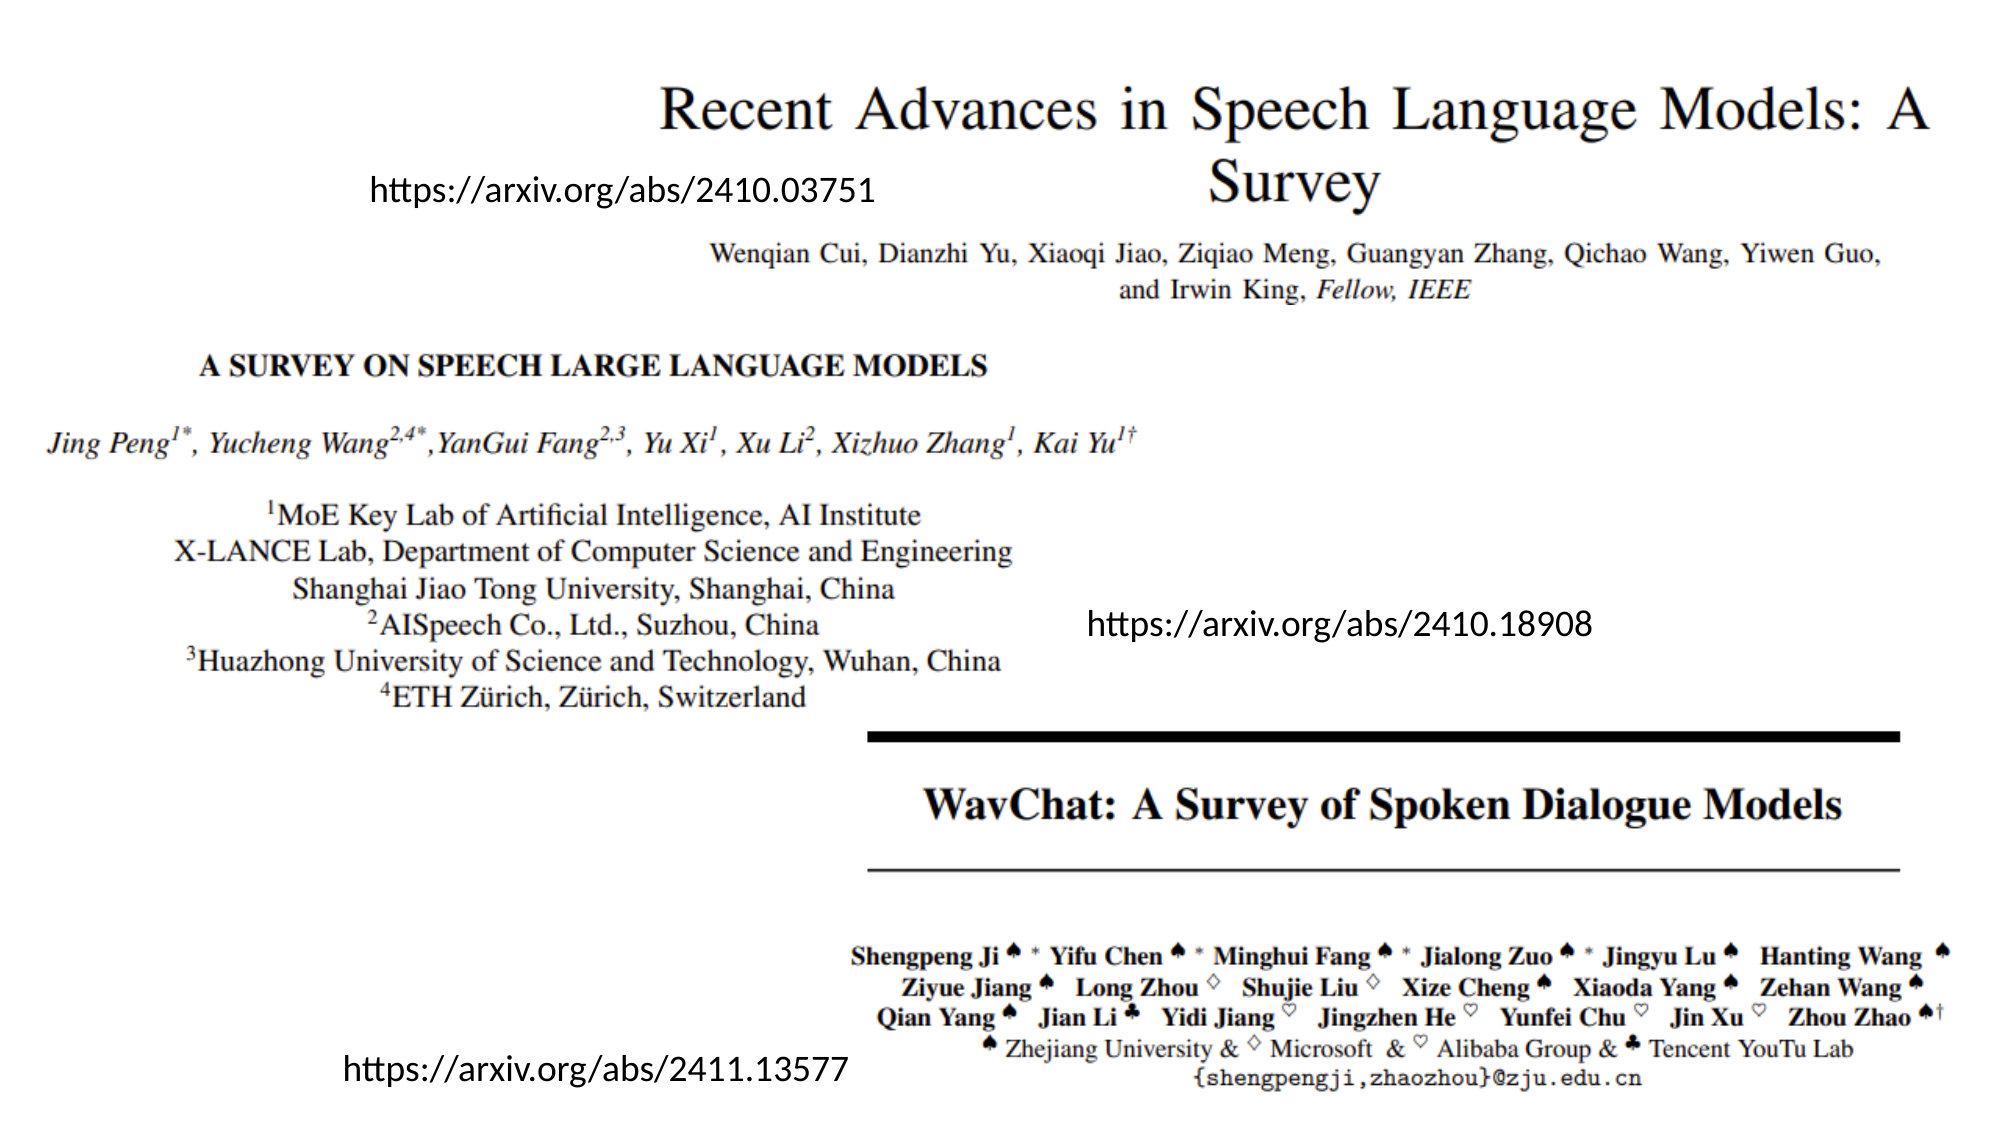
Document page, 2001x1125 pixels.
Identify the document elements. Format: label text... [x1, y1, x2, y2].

text_box https://arxiv.org/abs/2411.13577 [327, 1036, 827, 1097]
text_box https://arxiv.org/abs/2410.18908 [1147, 592, 2000, 652]
picture [827, 719, 1963, 1098]
text_box https://arxiv.org/abs/2410.03751 [354, 157, 645, 217]
picture [31, 337, 1147, 715]
picture [645, 68, 1932, 305]
